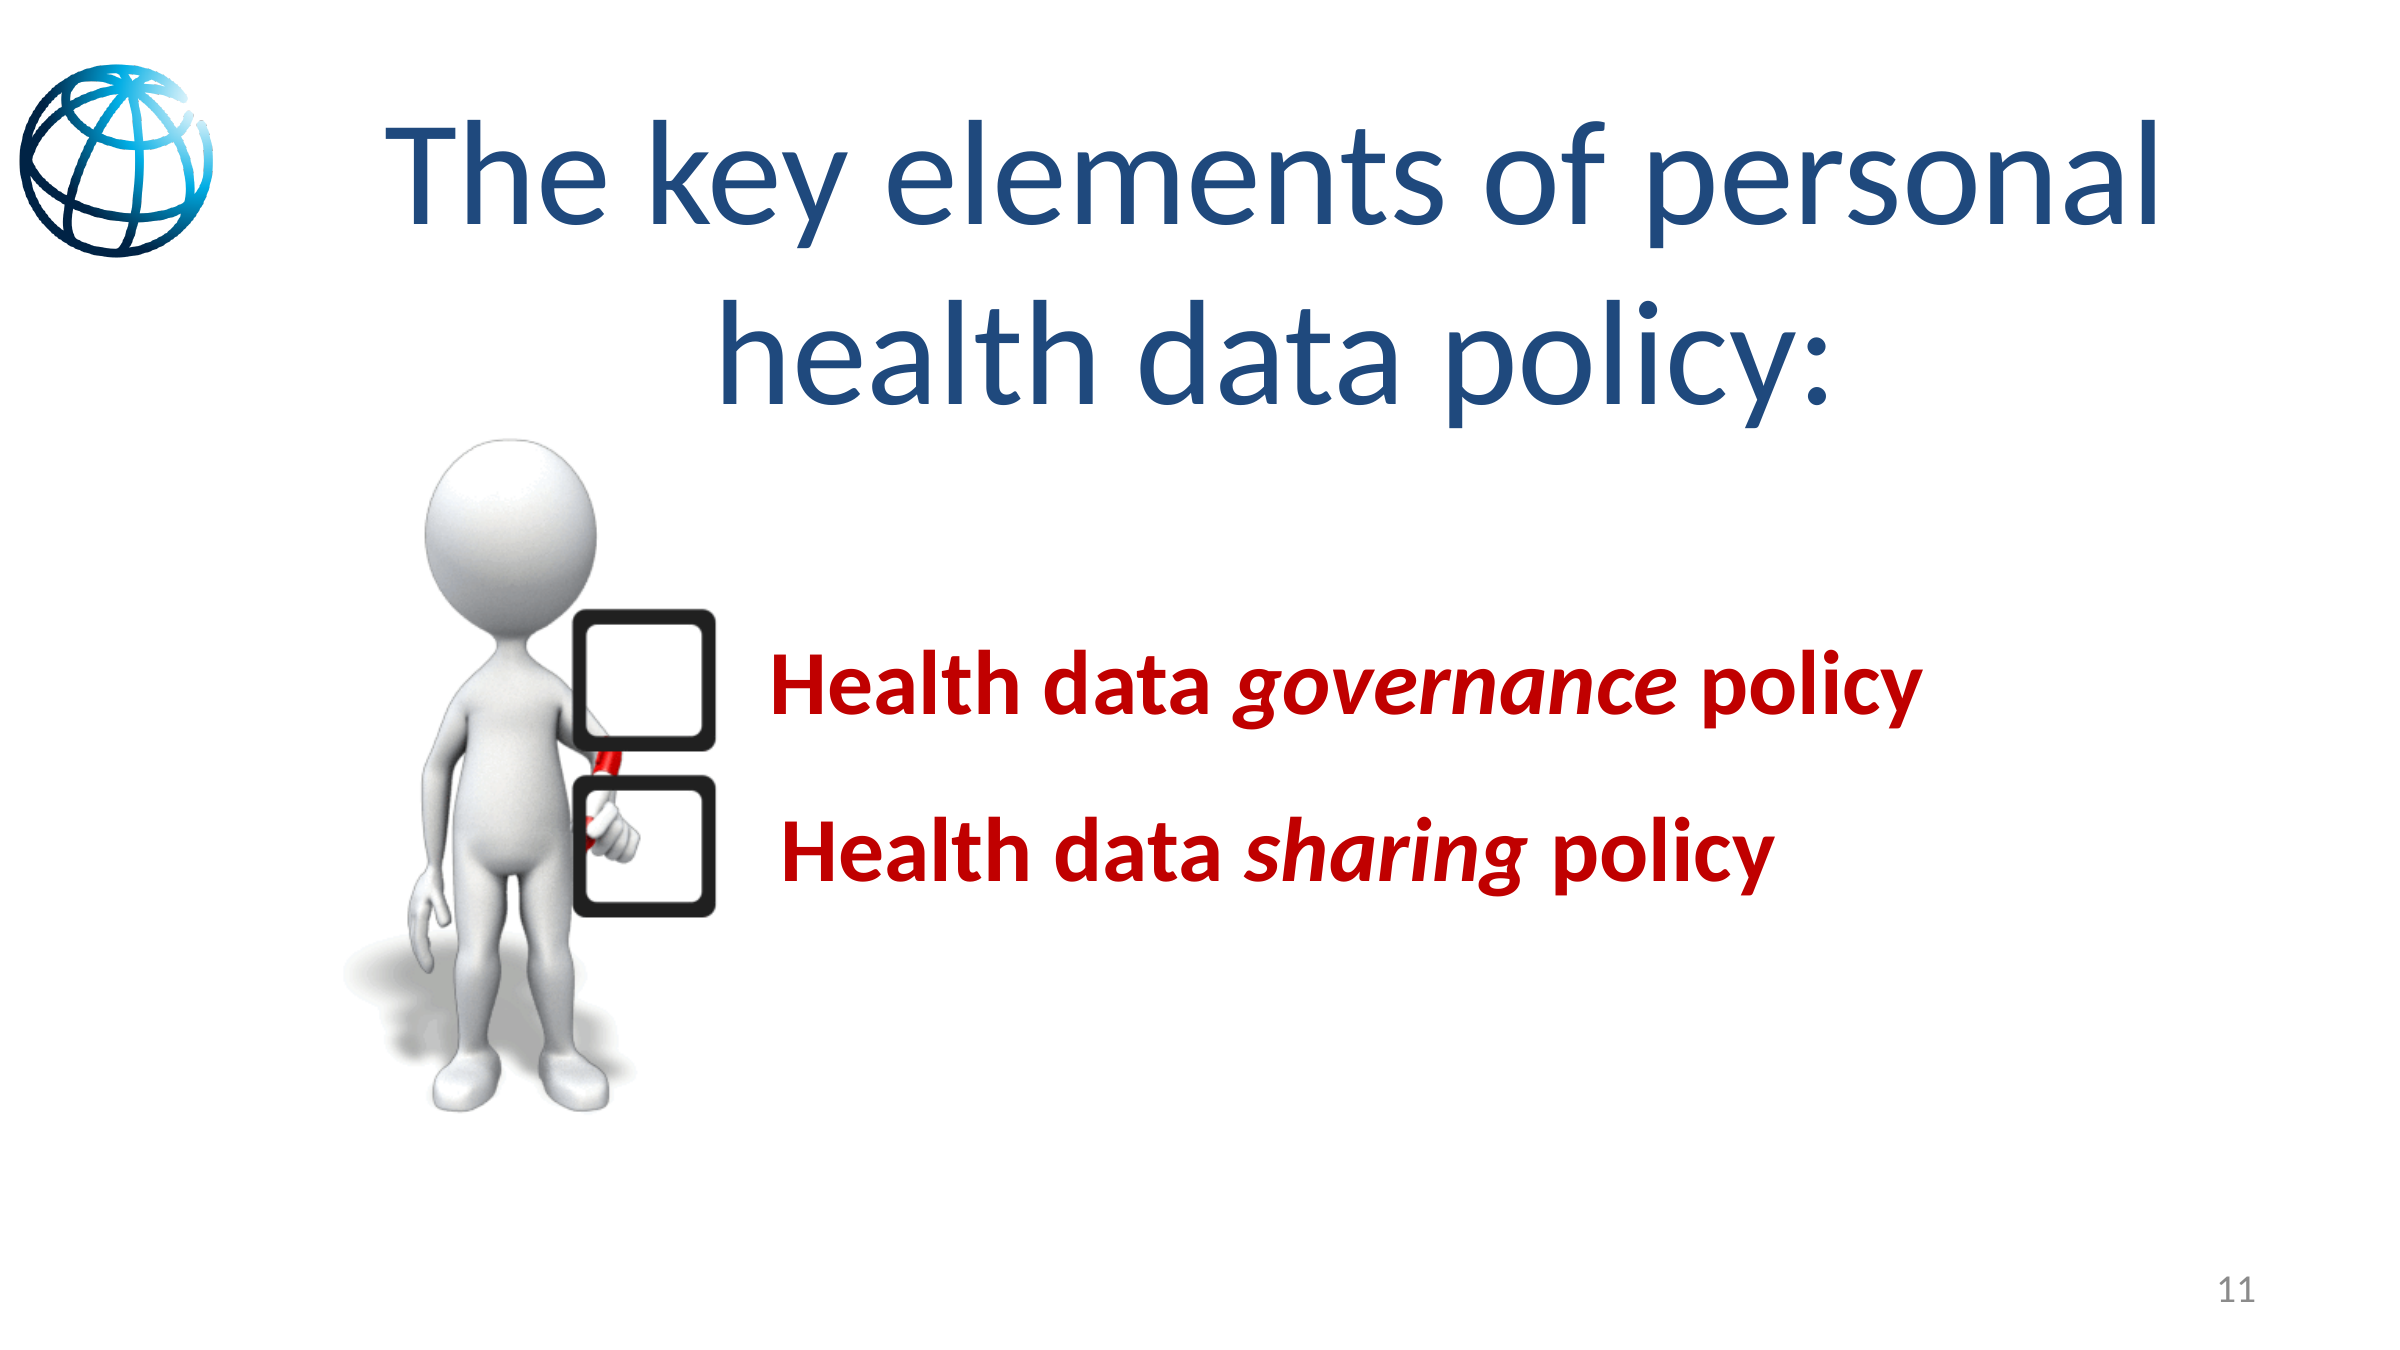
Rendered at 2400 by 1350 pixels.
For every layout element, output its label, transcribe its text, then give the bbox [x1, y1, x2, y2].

picture [313, 426, 783, 1209]
text_box Health data governance policy [787, 615, 1940, 741]
picture [16, 62, 228, 259]
slide_number 11 [1719, 1251, 2280, 1324]
text_box Health data sharing policy [787, 782, 1791, 907]
text_box The key elements of personal health data policy: [360, 66, 2192, 442]
